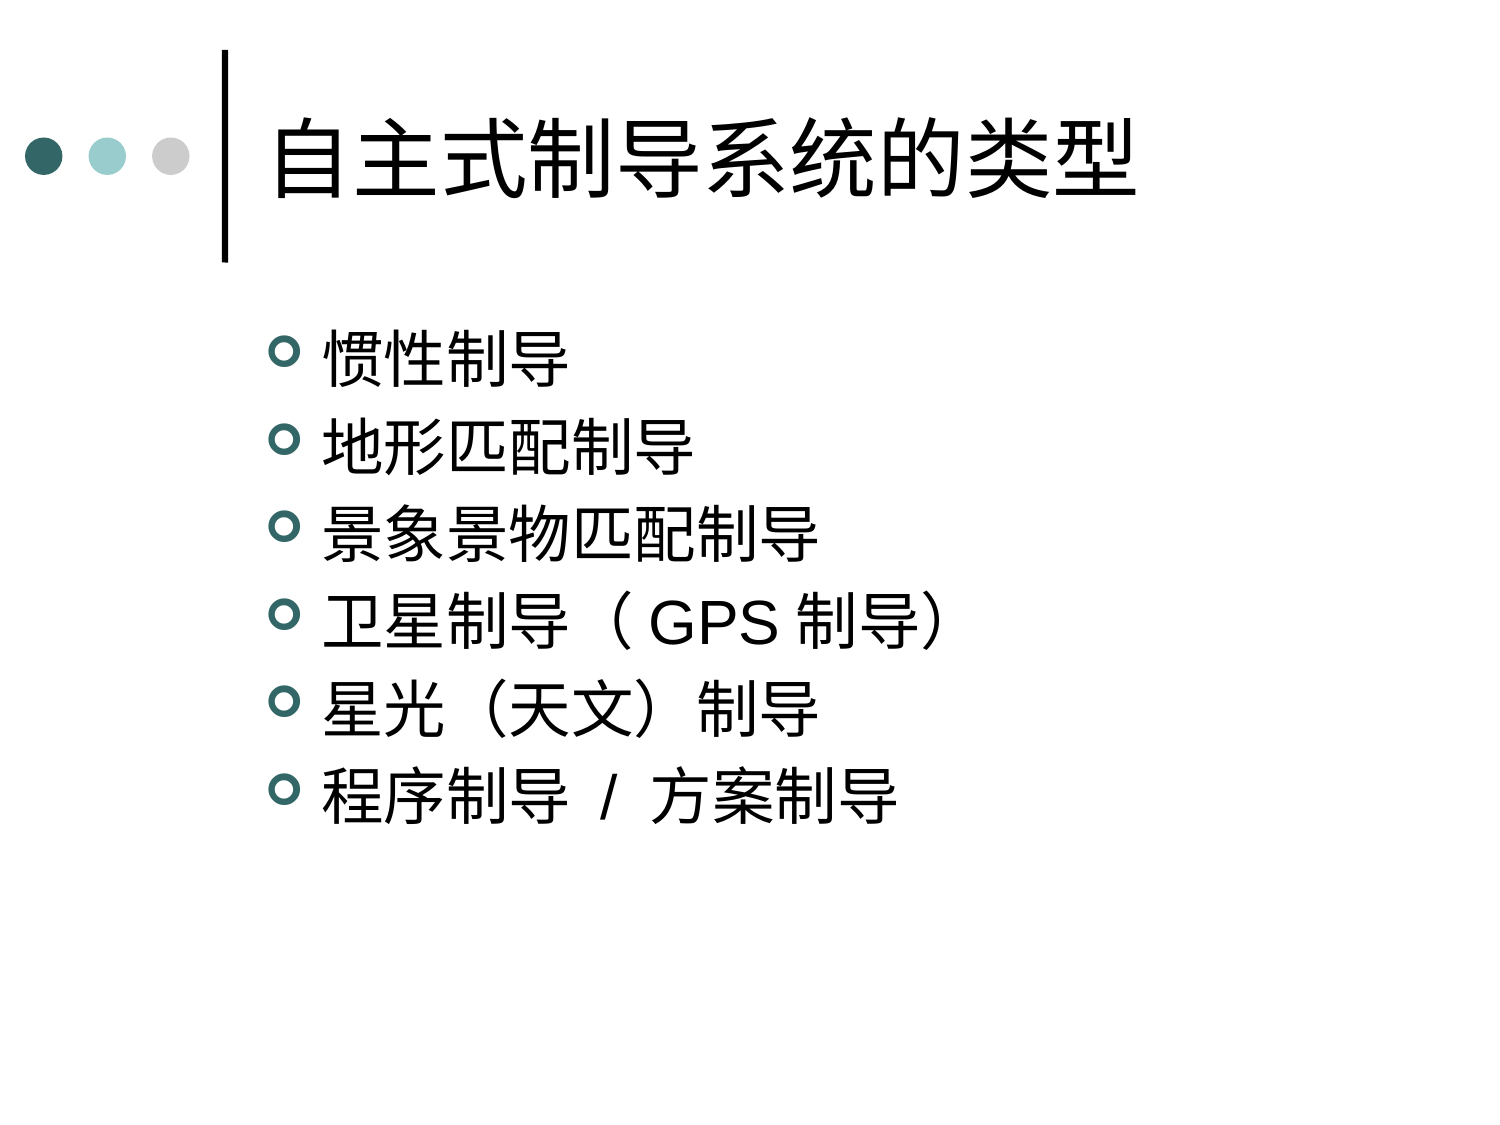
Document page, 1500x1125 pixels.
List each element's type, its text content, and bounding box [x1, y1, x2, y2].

title 自主式制导系统的类型 [249, 31, 1400, 282]
list 惯性制导 地形匹配制导 景象景物匹配制导 卫星制导（GPS制导） 星光（天文）制导 程序制导 / 方案制导 [249, 312, 1400, 988]
